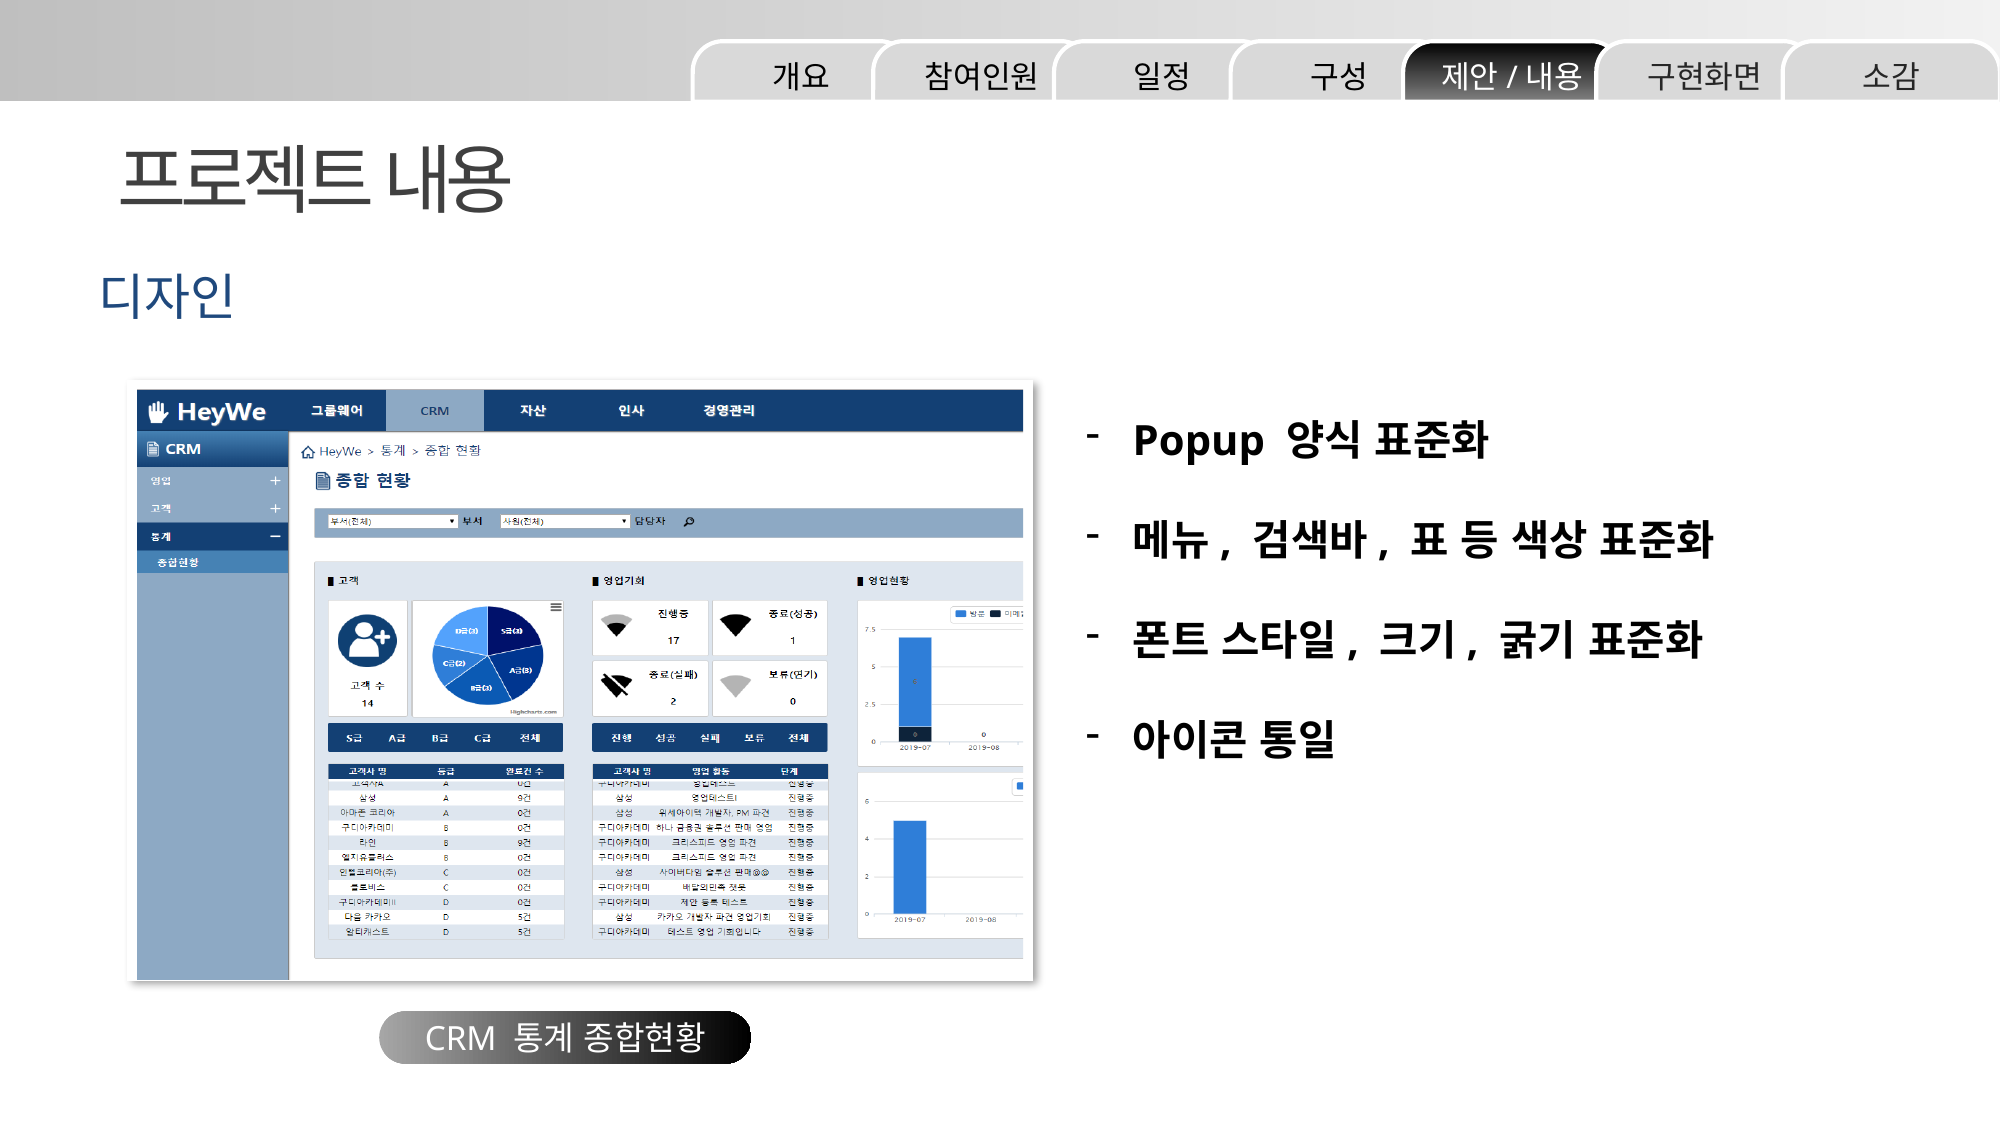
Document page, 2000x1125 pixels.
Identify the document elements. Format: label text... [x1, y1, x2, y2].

picture [136, 389, 1024, 981]
text_box [1382, 0, 2000, 57]
text_box 프로젝트 내용 [102, 125, 545, 231]
text_box 디자인 [83, 270, 1310, 321]
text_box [128, 380, 1945, 1065]
text_box [0, 0, 1310, 103]
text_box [1315, 0, 1377, 380]
